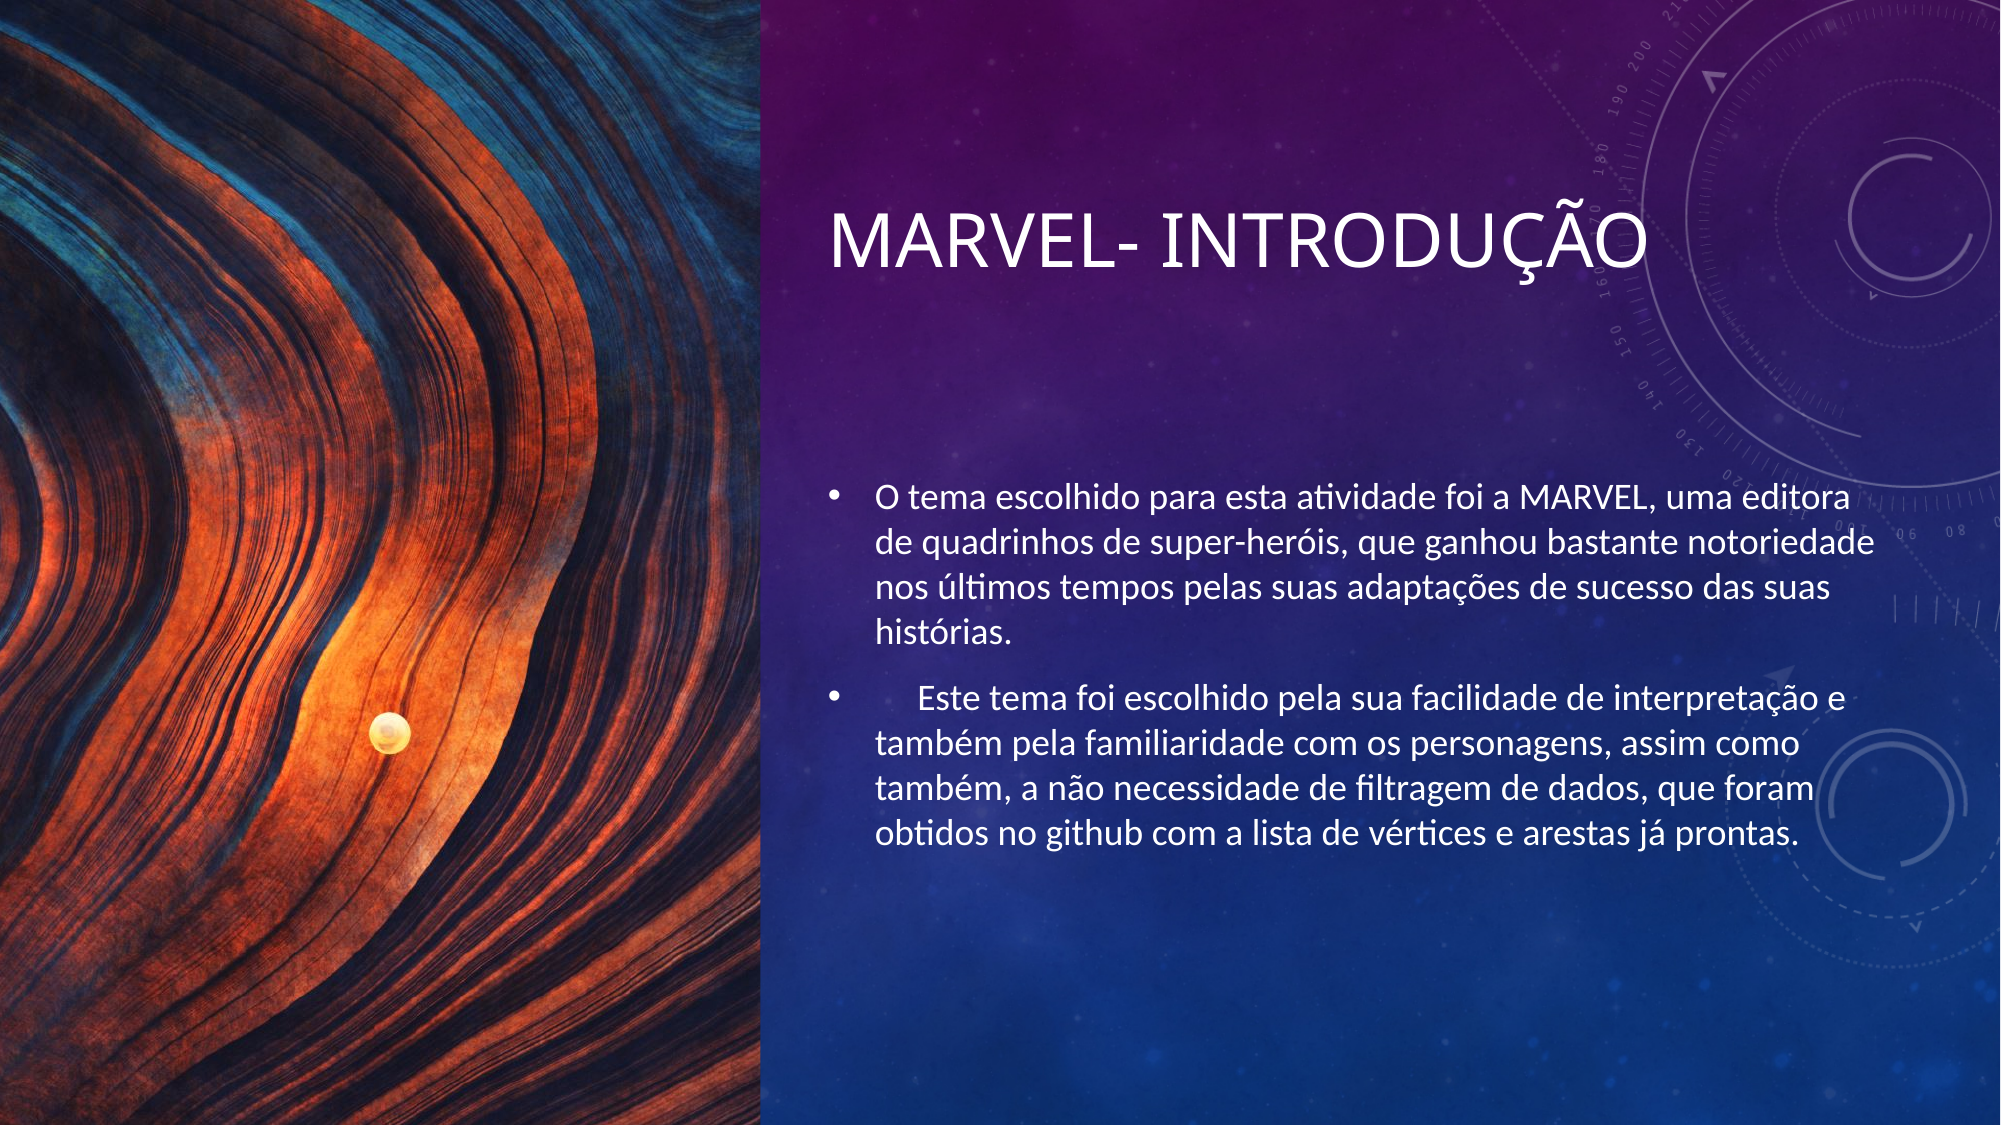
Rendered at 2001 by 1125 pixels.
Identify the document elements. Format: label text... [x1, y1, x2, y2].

title Marvel- introdução [812, 104, 1895, 369]
list O tema escolhido para esta atividade foi a MARVEL, uma editora de quadrinhos de super-heróis, que ganhou bastante notoriedade nos últimos tempos pelas suas adaptações de sucesso das suas histórias. Este tema foi escolhido pela sua facilidade de interpretação e também pela familiaridade com os personagens, assim como também, a não necessidade de filtragem de dados, que foram obtidos no github com a lista de vértices e arestas já prontas. [812, 369, 1895, 1021]
picture [0, 0, 2001, 1125]
